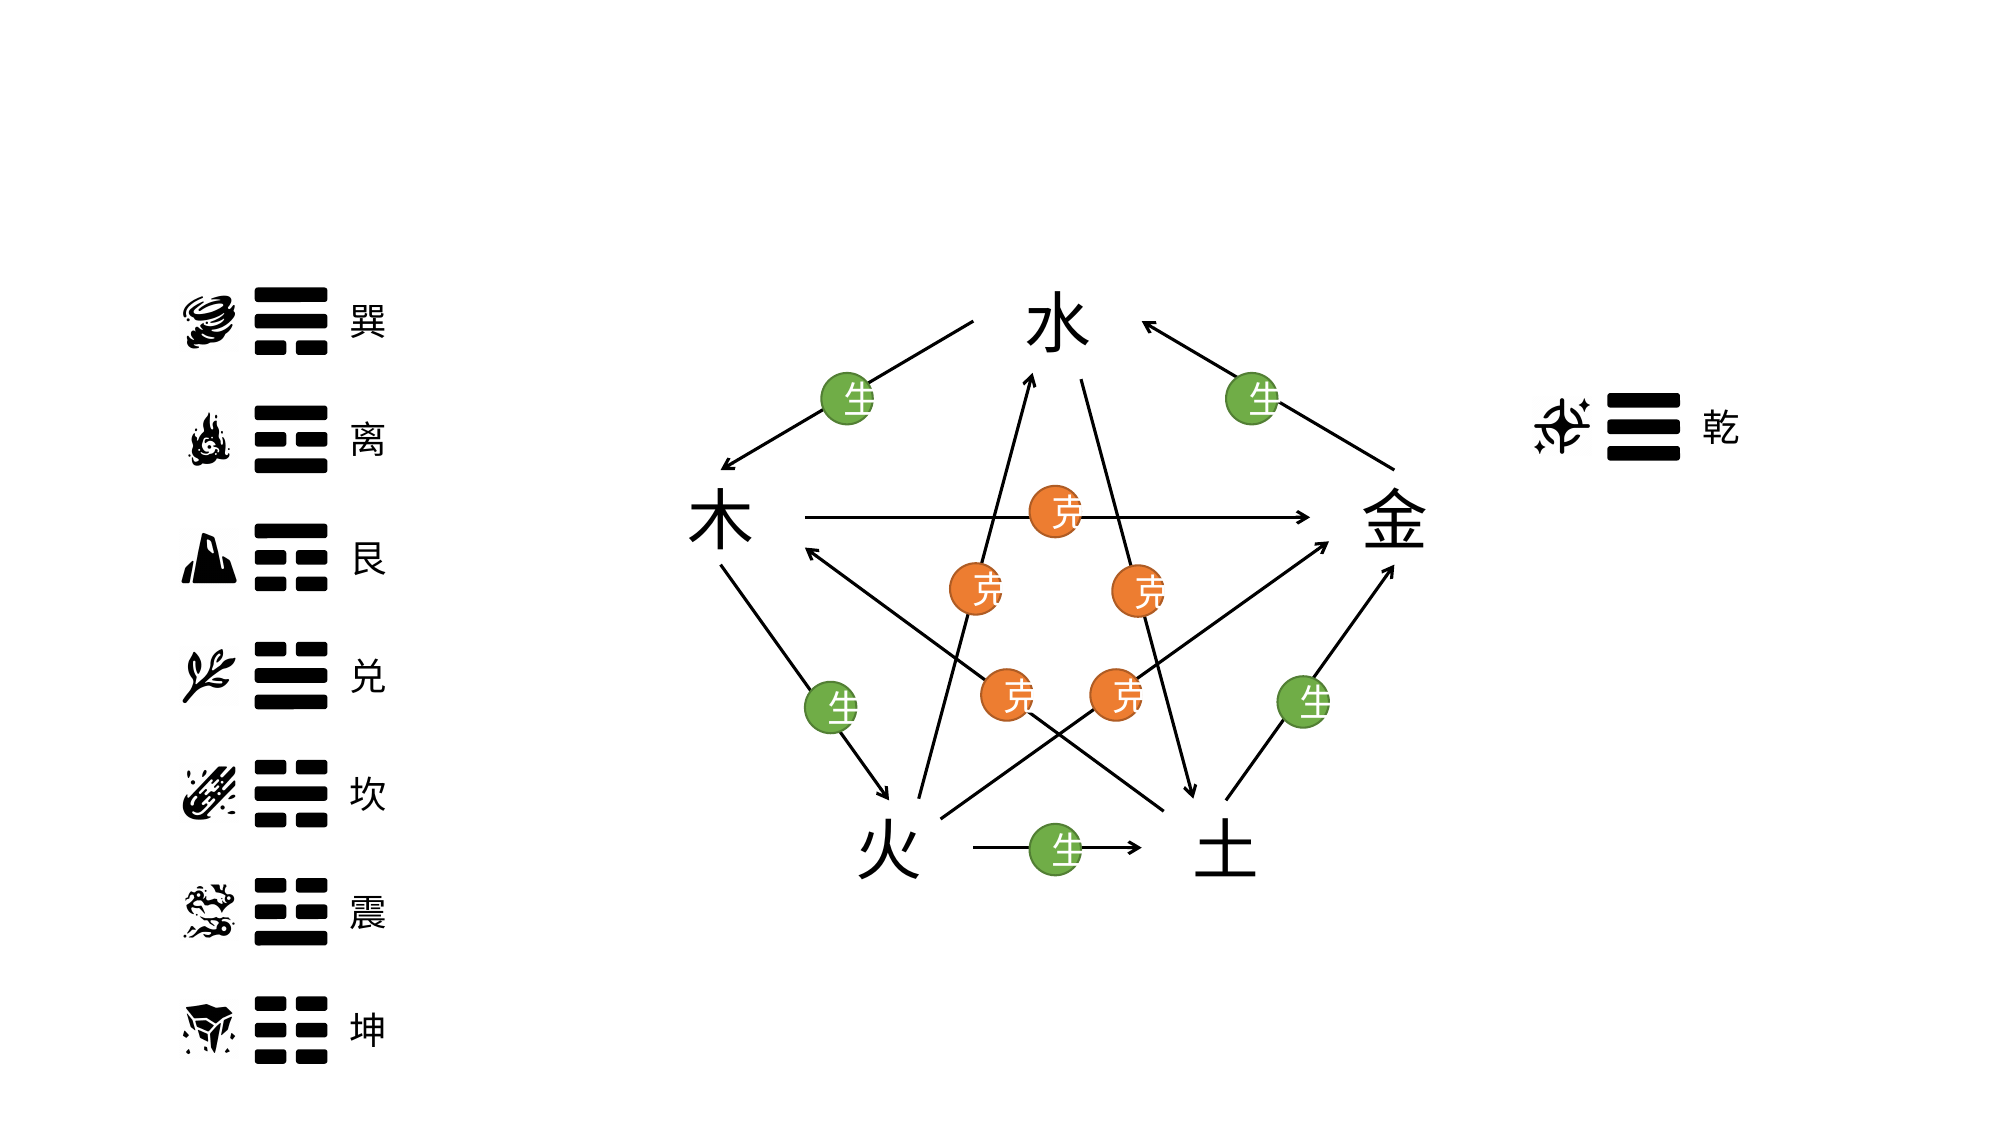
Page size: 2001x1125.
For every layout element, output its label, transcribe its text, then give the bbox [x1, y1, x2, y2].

text_box 生 [1028, 848, 1083, 877]
text_box 木 [636, 470, 805, 565]
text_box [804, 547, 940, 812]
text_box 水 [973, 273, 1142, 369]
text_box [918, 372, 1033, 799]
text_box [720, 321, 974, 470]
text_box 克 [1033, 484, 1081, 517]
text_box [1532, 394, 1764, 462]
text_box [1081, 379, 1194, 799]
text_box 克 [1033, 518, 1081, 539]
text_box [179, 879, 411, 947]
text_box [179, 406, 411, 475]
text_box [1225, 565, 1395, 800]
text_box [720, 565, 890, 800]
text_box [179, 760, 411, 829]
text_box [179, 997, 411, 1065]
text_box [940, 541, 1330, 820]
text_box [179, 288, 411, 357]
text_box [179, 524, 411, 593]
text_box 金 [1310, 470, 1479, 565]
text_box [179, 642, 411, 711]
text_box 土 [1141, 820, 1311, 895]
text_box 生 [1028, 822, 1082, 847]
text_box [1141, 321, 1395, 470]
text_box 火 [804, 812, 974, 895]
